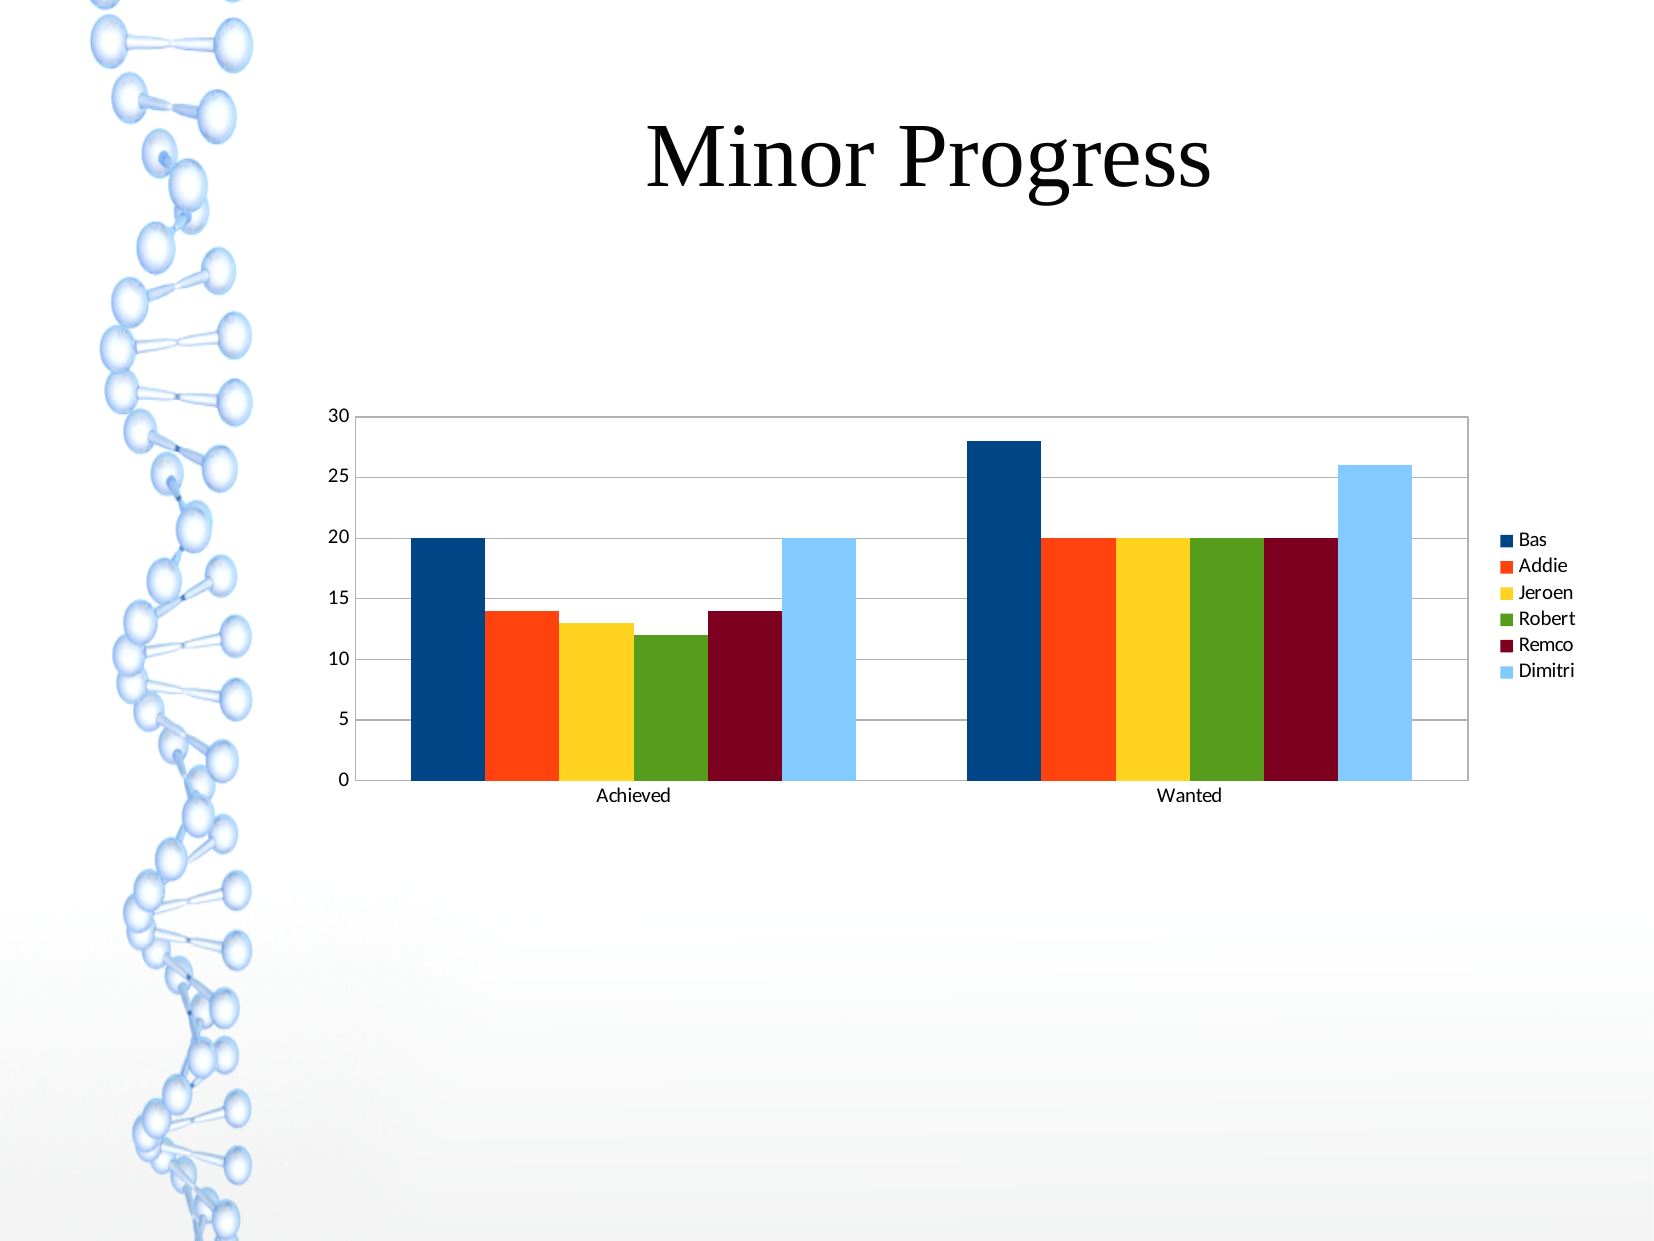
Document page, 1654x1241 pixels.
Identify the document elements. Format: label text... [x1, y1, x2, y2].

chart [301, 398, 1595, 816]
picture [0, 0, 1654, 1241]
title Minor Progress [265, 47, 1595, 252]
